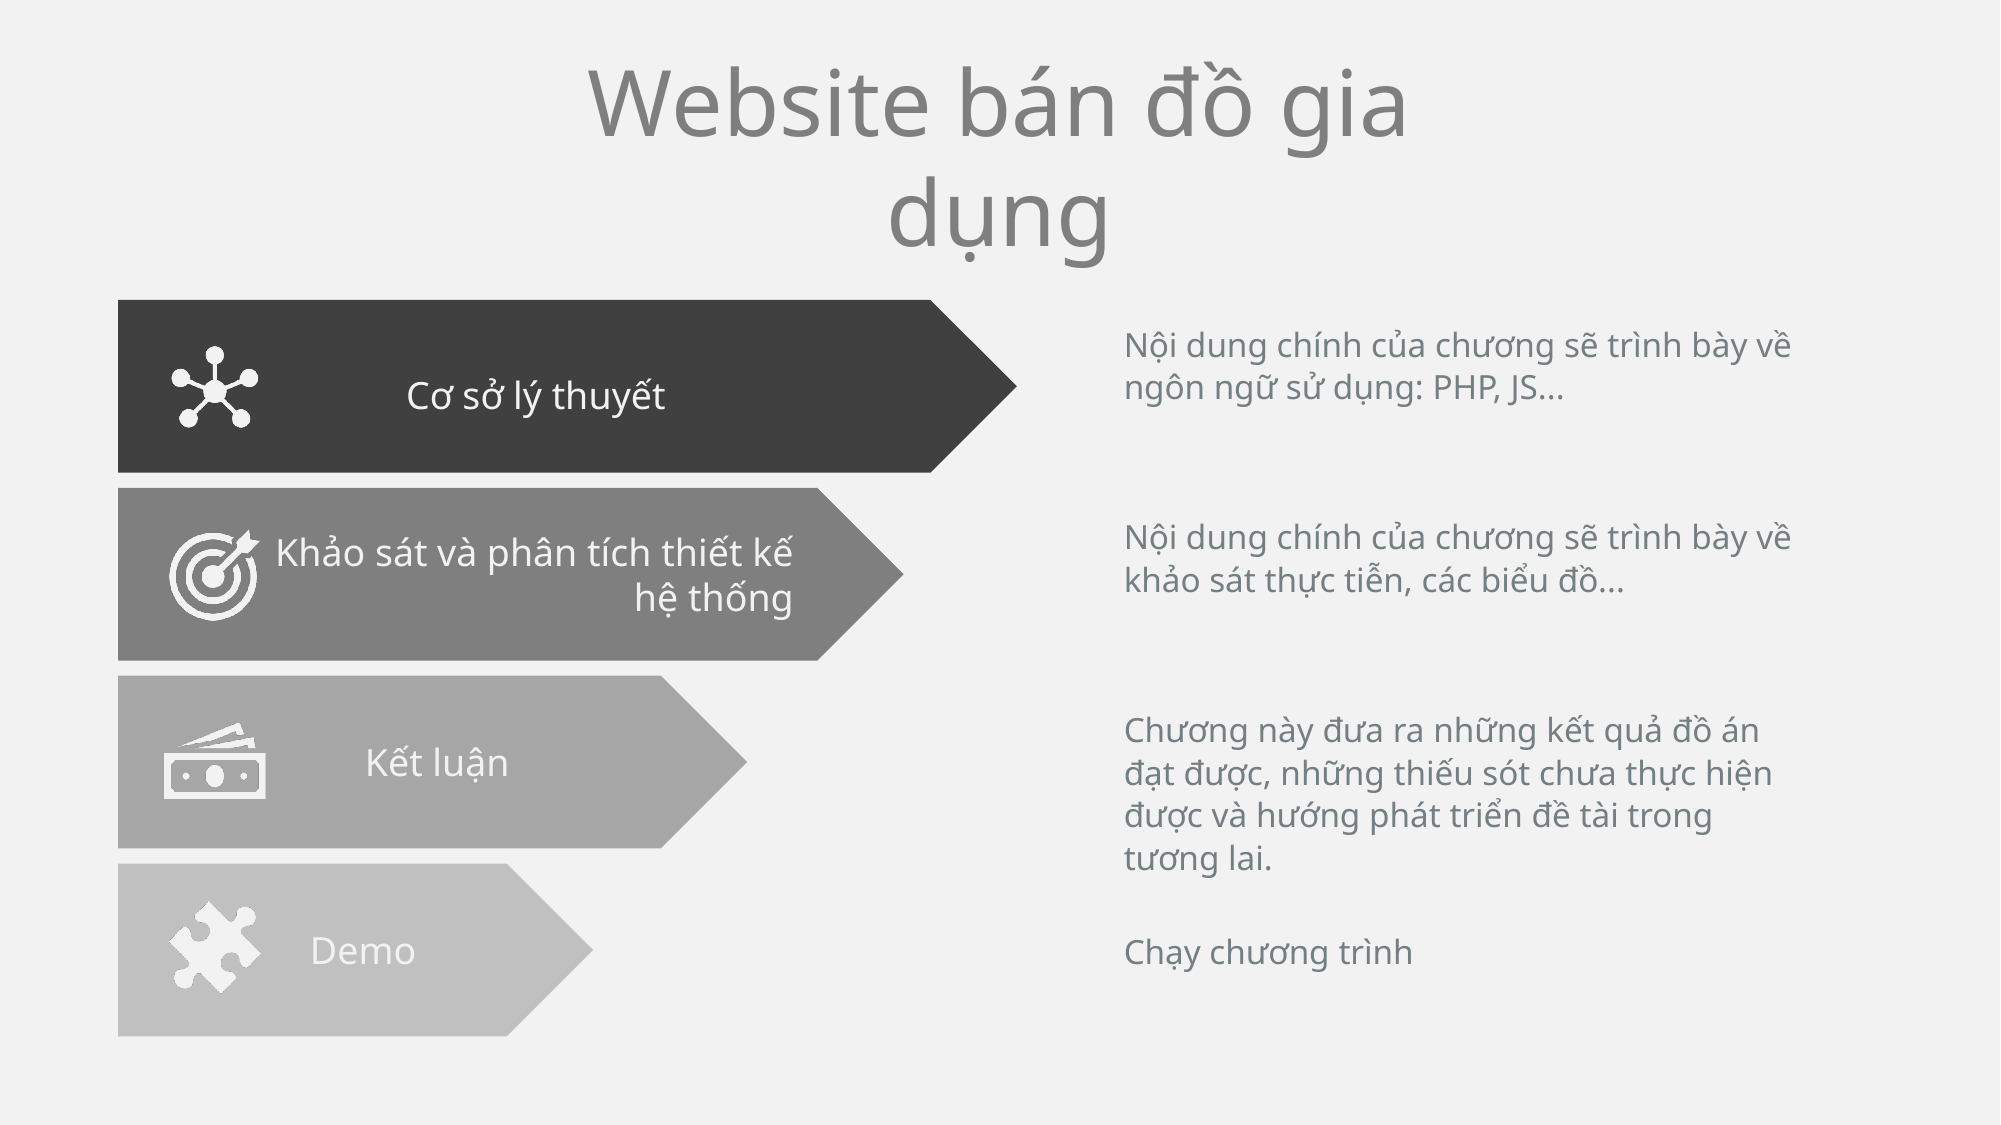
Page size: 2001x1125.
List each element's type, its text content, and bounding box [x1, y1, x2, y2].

picture [159, 894, 270, 1005]
picture [159, 519, 270, 630]
text_box Chạy chương trình [1109, 920, 1828, 979]
text_box Kết luận [270, 731, 525, 792]
text_box Demo [270, 919, 432, 980]
text_box [117, 674, 749, 850]
text_box [117, 486, 906, 662]
text_box Website bán đồ gia dụng [495, 37, 1505, 273]
text_box [117, 862, 595, 1038]
text_box [117, 298, 1019, 474]
text_box Nội dung chính của chương sẽ trình bày về ngôn ngữ sử dụng: PHP, JS... [1109, 313, 1828, 414]
text_box Chương này đưa ra những kết quả đồ án đạt được, những thiếu sót chưa thực hiện được và hướng phát triển đề tài trong tương lai. [1109, 698, 1828, 885]
picture [159, 707, 270, 818]
picture [159, 331, 270, 442]
text_box Nội dung chính của chương sẽ trình bày về khảo sát thực tiễn, các biểu đồ... [1109, 506, 1828, 607]
text_box Khảo sát và phân tích thiết kế hệ thống [270, 521, 809, 626]
text_box Cơ sở lý thuyết [315, 364, 681, 425]
